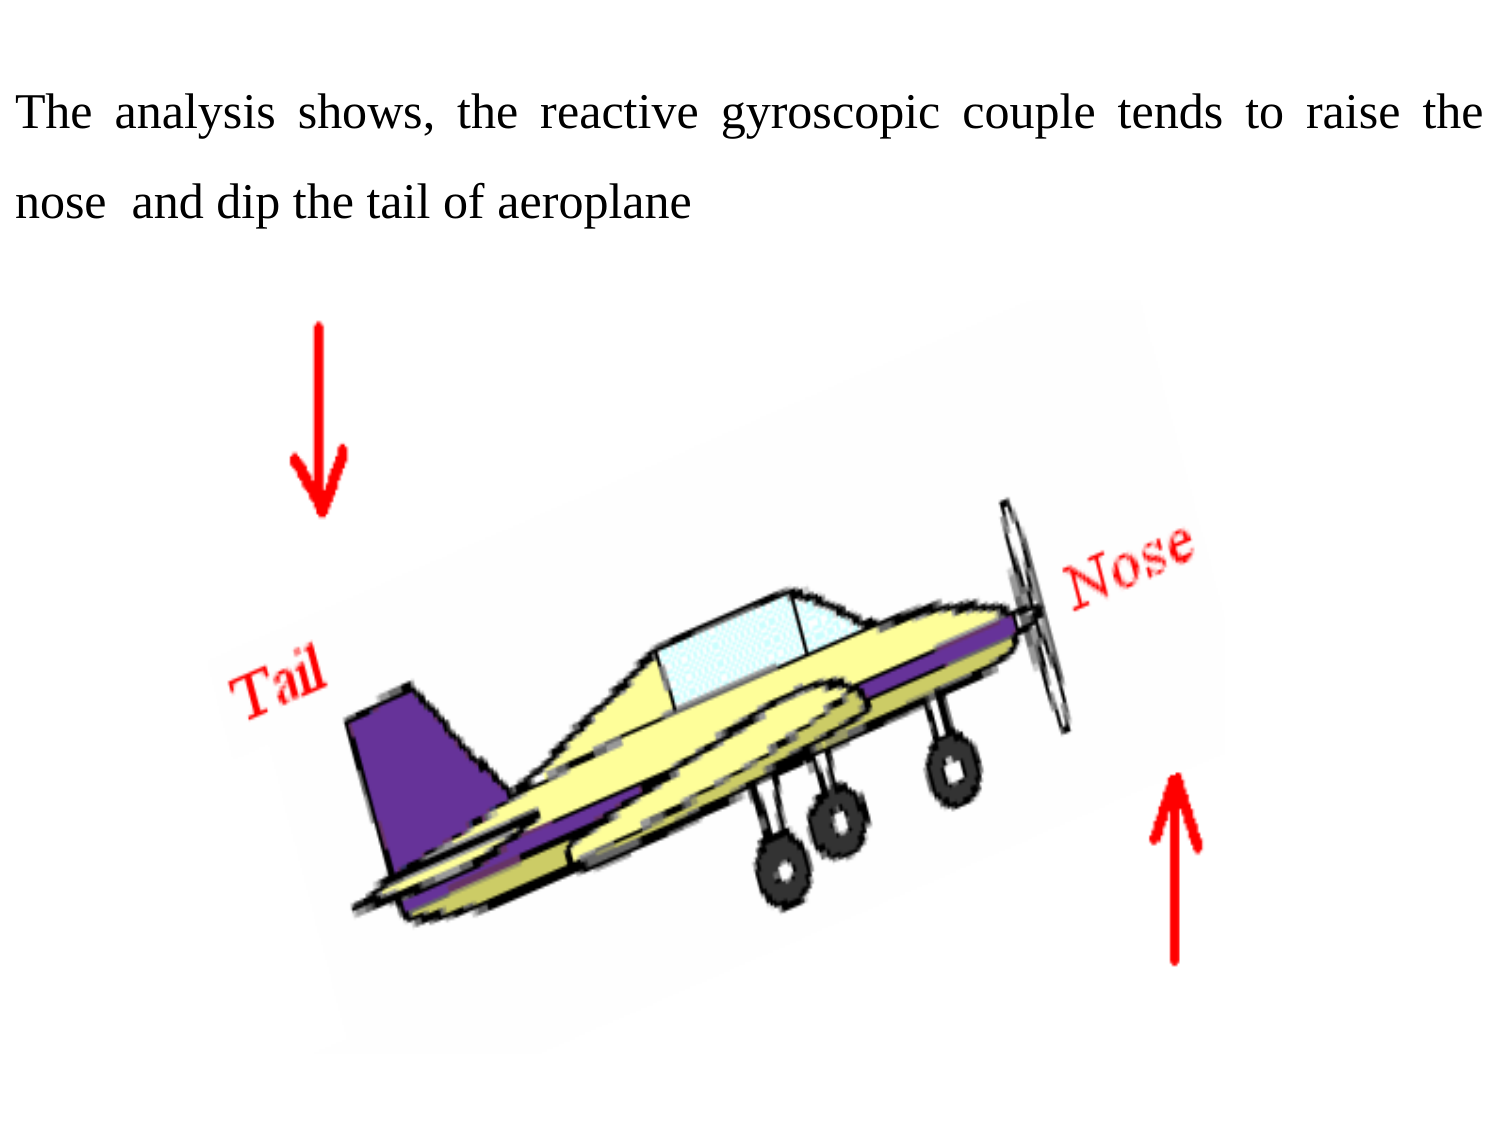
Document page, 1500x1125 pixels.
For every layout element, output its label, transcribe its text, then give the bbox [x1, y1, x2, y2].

picture [199, 299, 1226, 1054]
title The analysis shows, the reactive gyroscopic couple tends to raise the nose and dip the tail of aeroplane [0, 45, 1500, 233]
